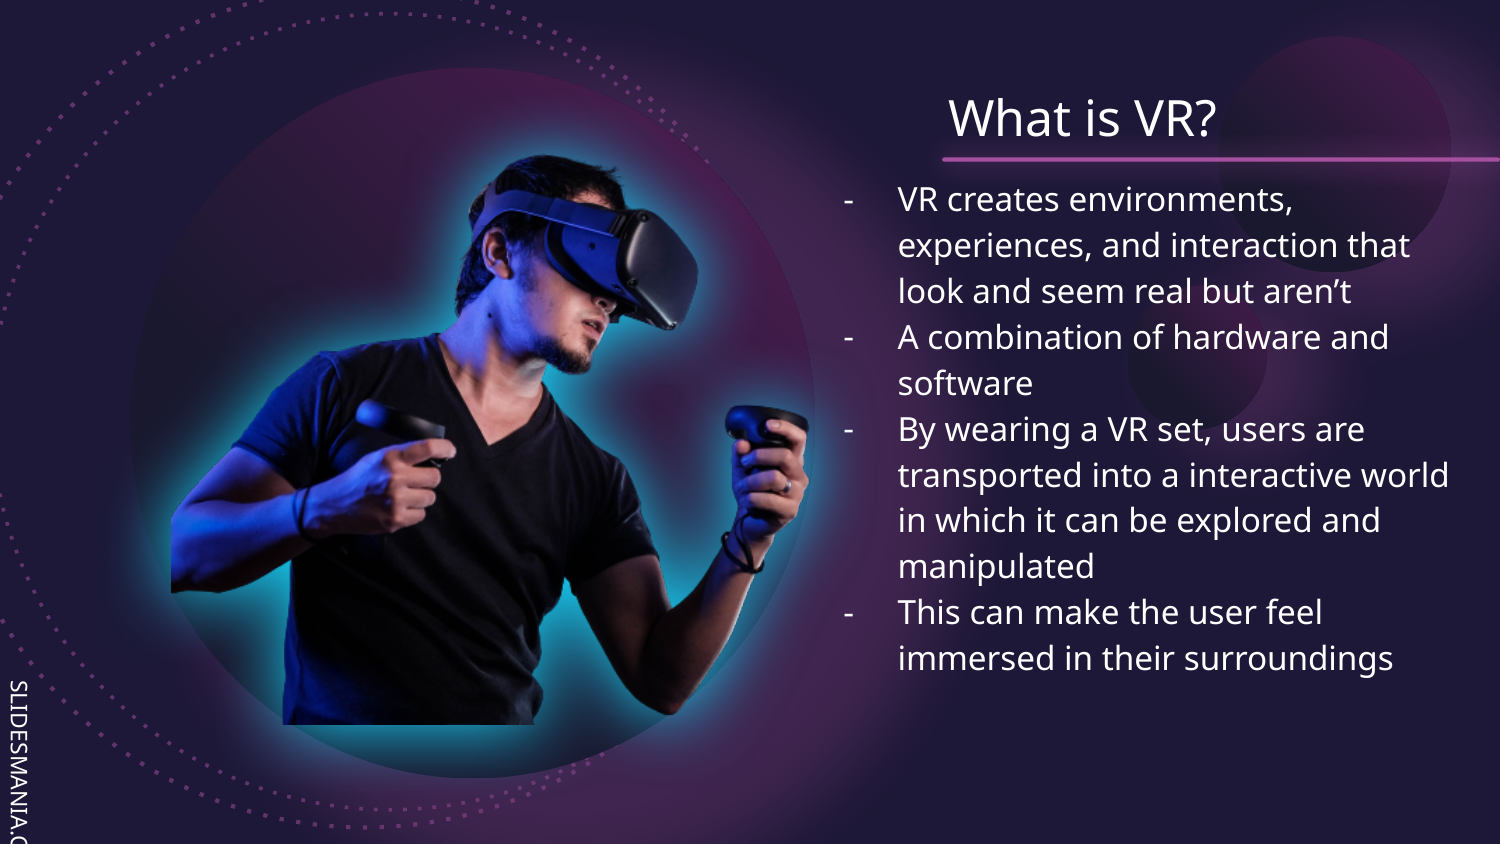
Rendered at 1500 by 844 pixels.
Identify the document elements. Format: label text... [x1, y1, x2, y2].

text_box [942, 157, 1500, 162]
title What is VR? [924, 37, 1395, 157]
list VR creates environments, experiences, and interaction that look and seem real but aren’t A combination of hardware and software By wearing a VR set, users are transported into a interactive world in which it can be explored and manipulated This can make the user feel immersed in their surroundings [929, 157, 1475, 652]
picture [170, 24, 868, 726]
